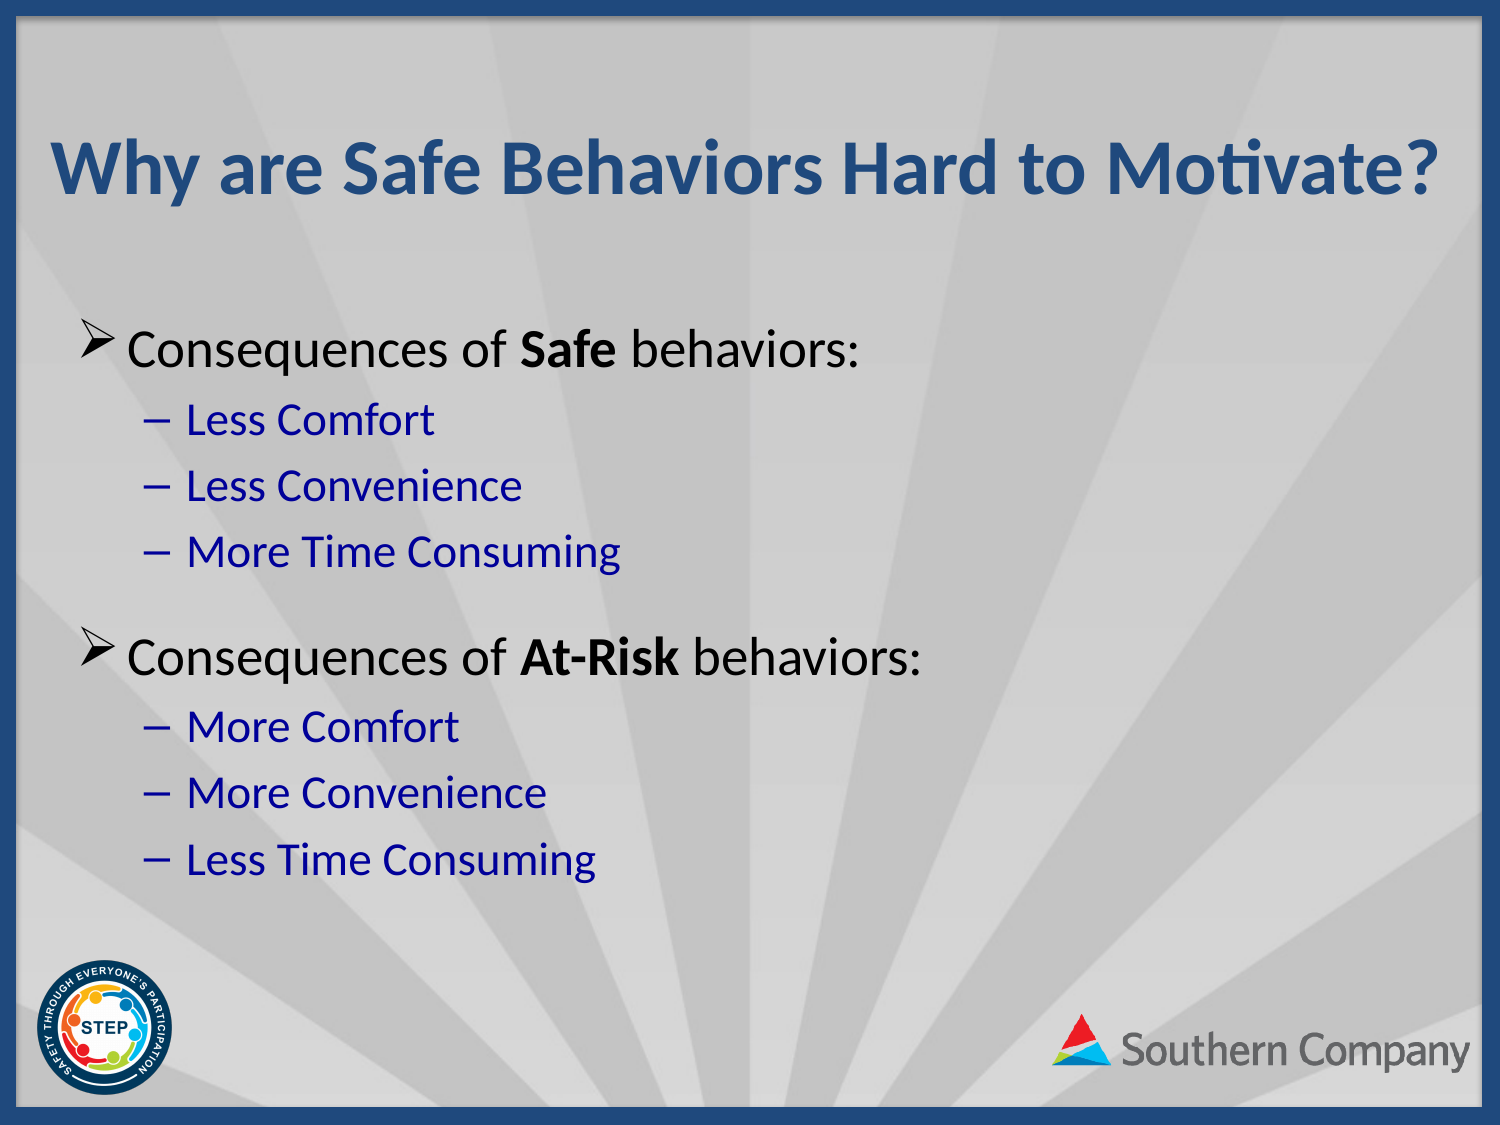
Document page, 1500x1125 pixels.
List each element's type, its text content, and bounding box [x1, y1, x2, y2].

list Consequences of Safe behaviors: Less Comfort Less Convenience More Time Consuming Consequences of At-Risk behaviors: More Comfort More Convenience Less Time Consuming [61, 305, 1470, 897]
title Why are Safe Behaviors Hard to Motivate? [17, 98, 1475, 228]
picture [16, 16, 1482, 1107]
